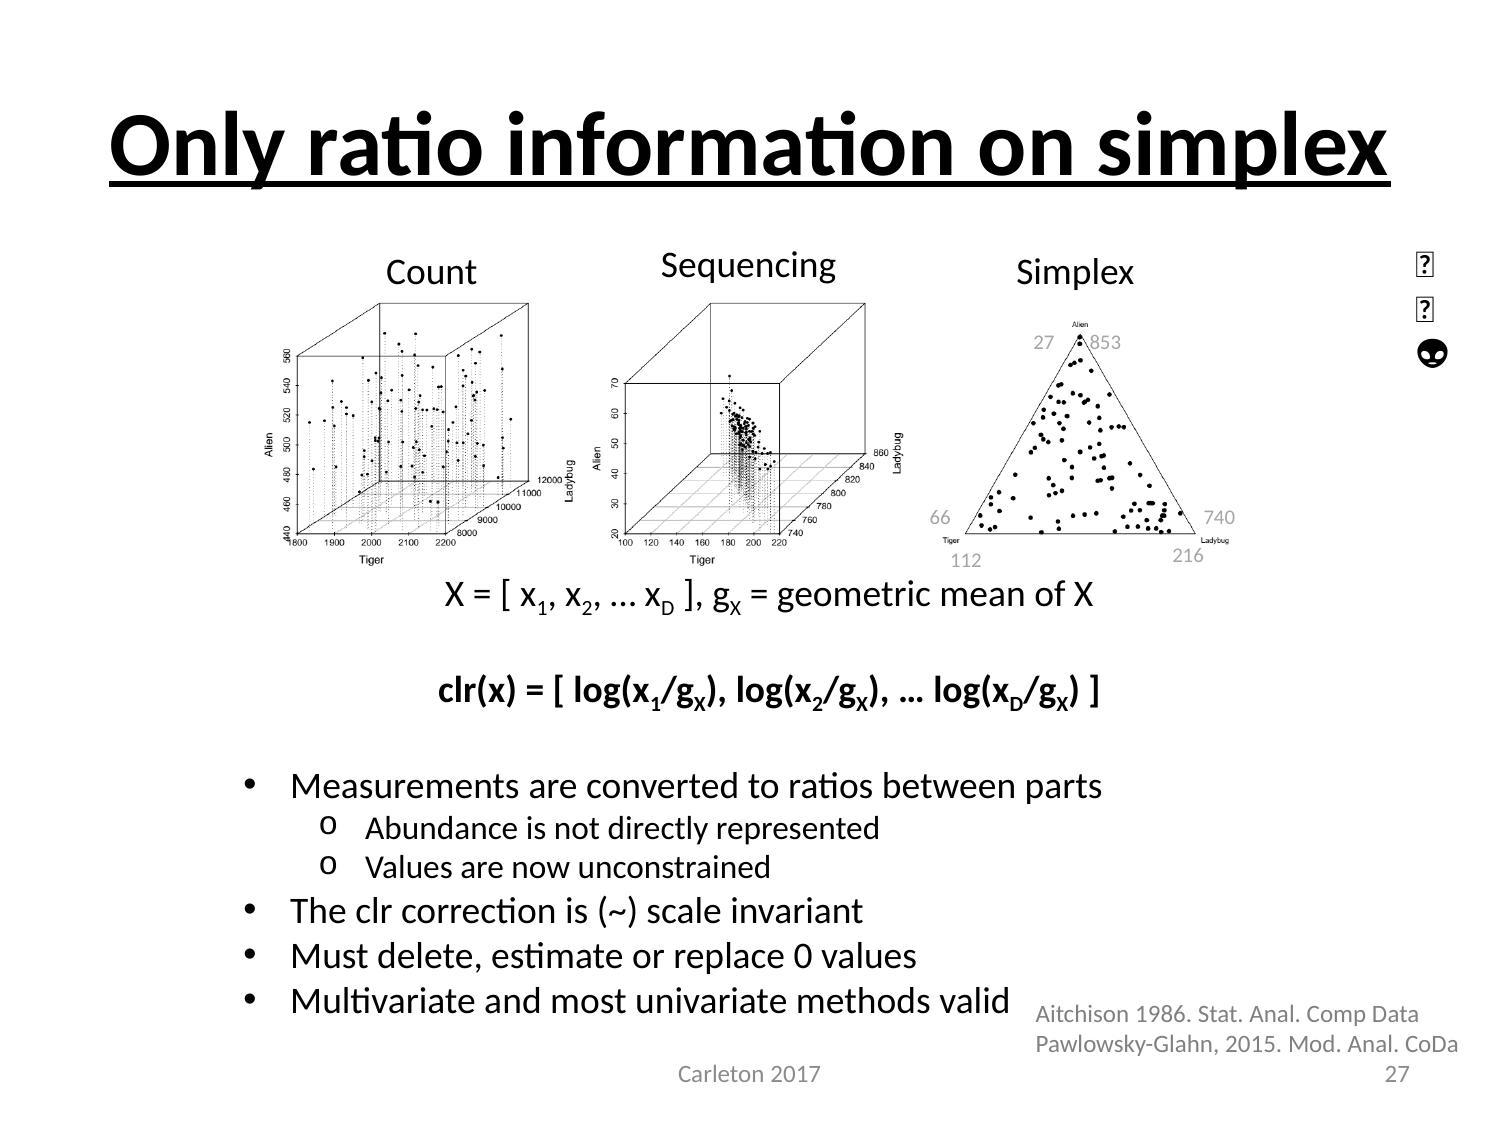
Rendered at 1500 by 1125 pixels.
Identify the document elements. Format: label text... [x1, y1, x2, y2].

text_box 🐯 🐞 👽 [1400, 232, 1482, 383]
text_box X = [ x1, x2, … xD ], gX = geometric mean of X clr(x) = [ log(x1/gX), log(x2/gX), … log(xD/gX) ] Measurements are converted to ratios between parts Abundance is not directly represented Values are now unconstrained The clr correction is (~) scale invariant Must delete, estimate or replace 0 values Multivariate and most univariate methods valid [228, 561, 1311, 1073]
title Only ratio information on simplex [75, 45, 1425, 233]
slide_number 27 [1074, 1042, 1425, 1103]
picture [260, 151, 1243, 693]
text_box Aitchison 1986. Stat. Anal. Comp Data Pawlowsky-Glahn, 2015. Mod. Anal. CoDa [1020, 990, 1475, 1065]
footer Carleton 2017 [512, 1042, 988, 1103]
